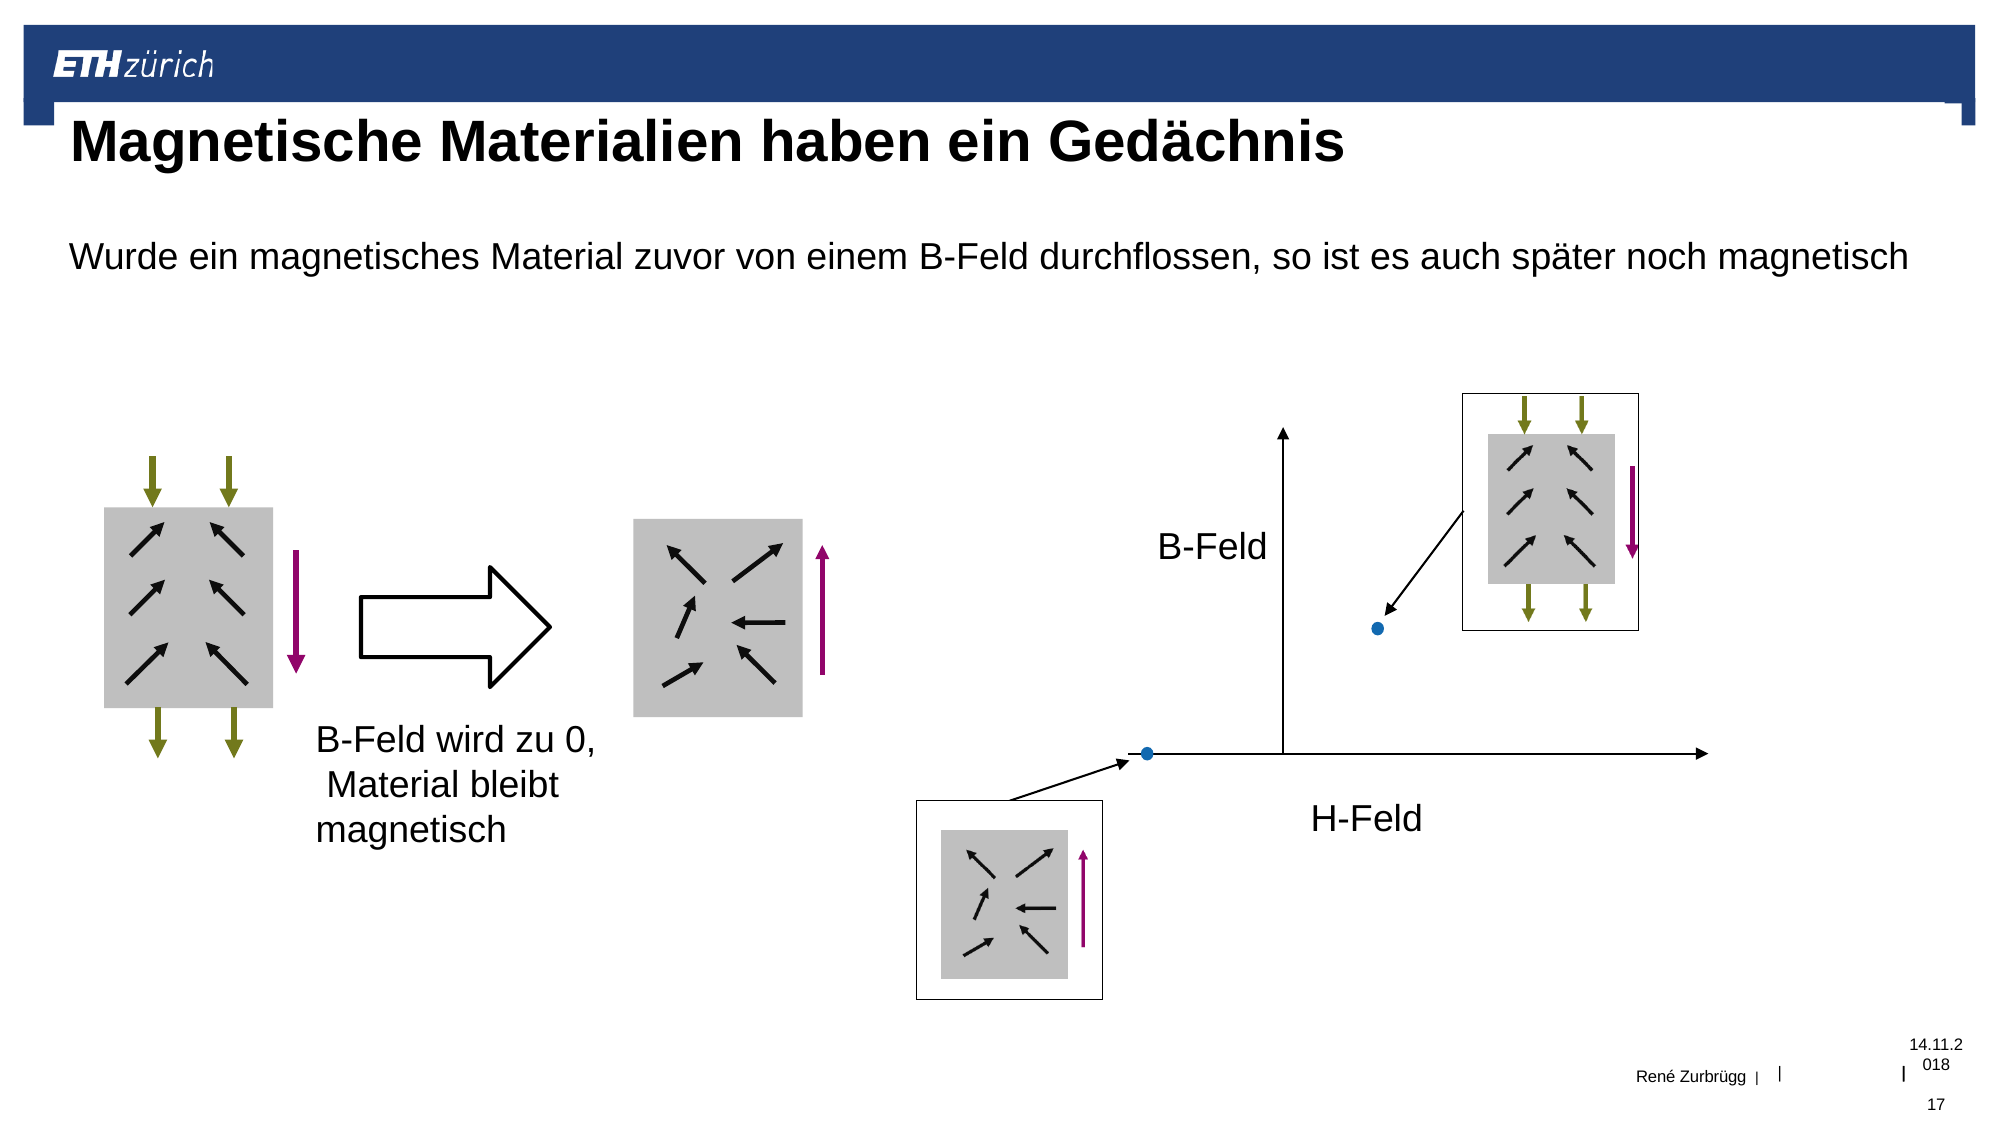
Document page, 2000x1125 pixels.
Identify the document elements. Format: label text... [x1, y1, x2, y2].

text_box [664, 661, 704, 686]
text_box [736, 644, 774, 682]
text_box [666, 544, 704, 582]
text_box [631, 517, 805, 719]
footer René Zurbrügg | [999, 745, 1759, 1125]
text_box [1369, 619, 1387, 638]
picture [1462, 392, 1639, 631]
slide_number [1906, 746, 1965, 1125]
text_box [1384, 511, 1464, 617]
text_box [1009, 760, 1130, 801]
text_box [358, 565, 553, 690]
text_box [102, 505, 275, 710]
text_box B-Feld wird zu 0, Material bleibt magnetisch [300, 708, 612, 858]
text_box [734, 542, 784, 581]
picture [916, 800, 1103, 1000]
text_box B-Feld [1142, 514, 1278, 575]
title Magnetische Materialien haben ein Gedächnis [70, 103, 1962, 263]
title Aufgabe [1155, 755, 1695, 760]
text_box H-Feld [1295, 786, 1438, 847]
text_box [1138, 744, 1156, 753]
text_box | [1899, 1060, 1906, 1082]
text_box Wurde ein magnetisches Material zuvor von einem B-Feld durchflossen, so ist es auch später noch magnetisch [54, 224, 1925, 285]
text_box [677, 595, 696, 637]
